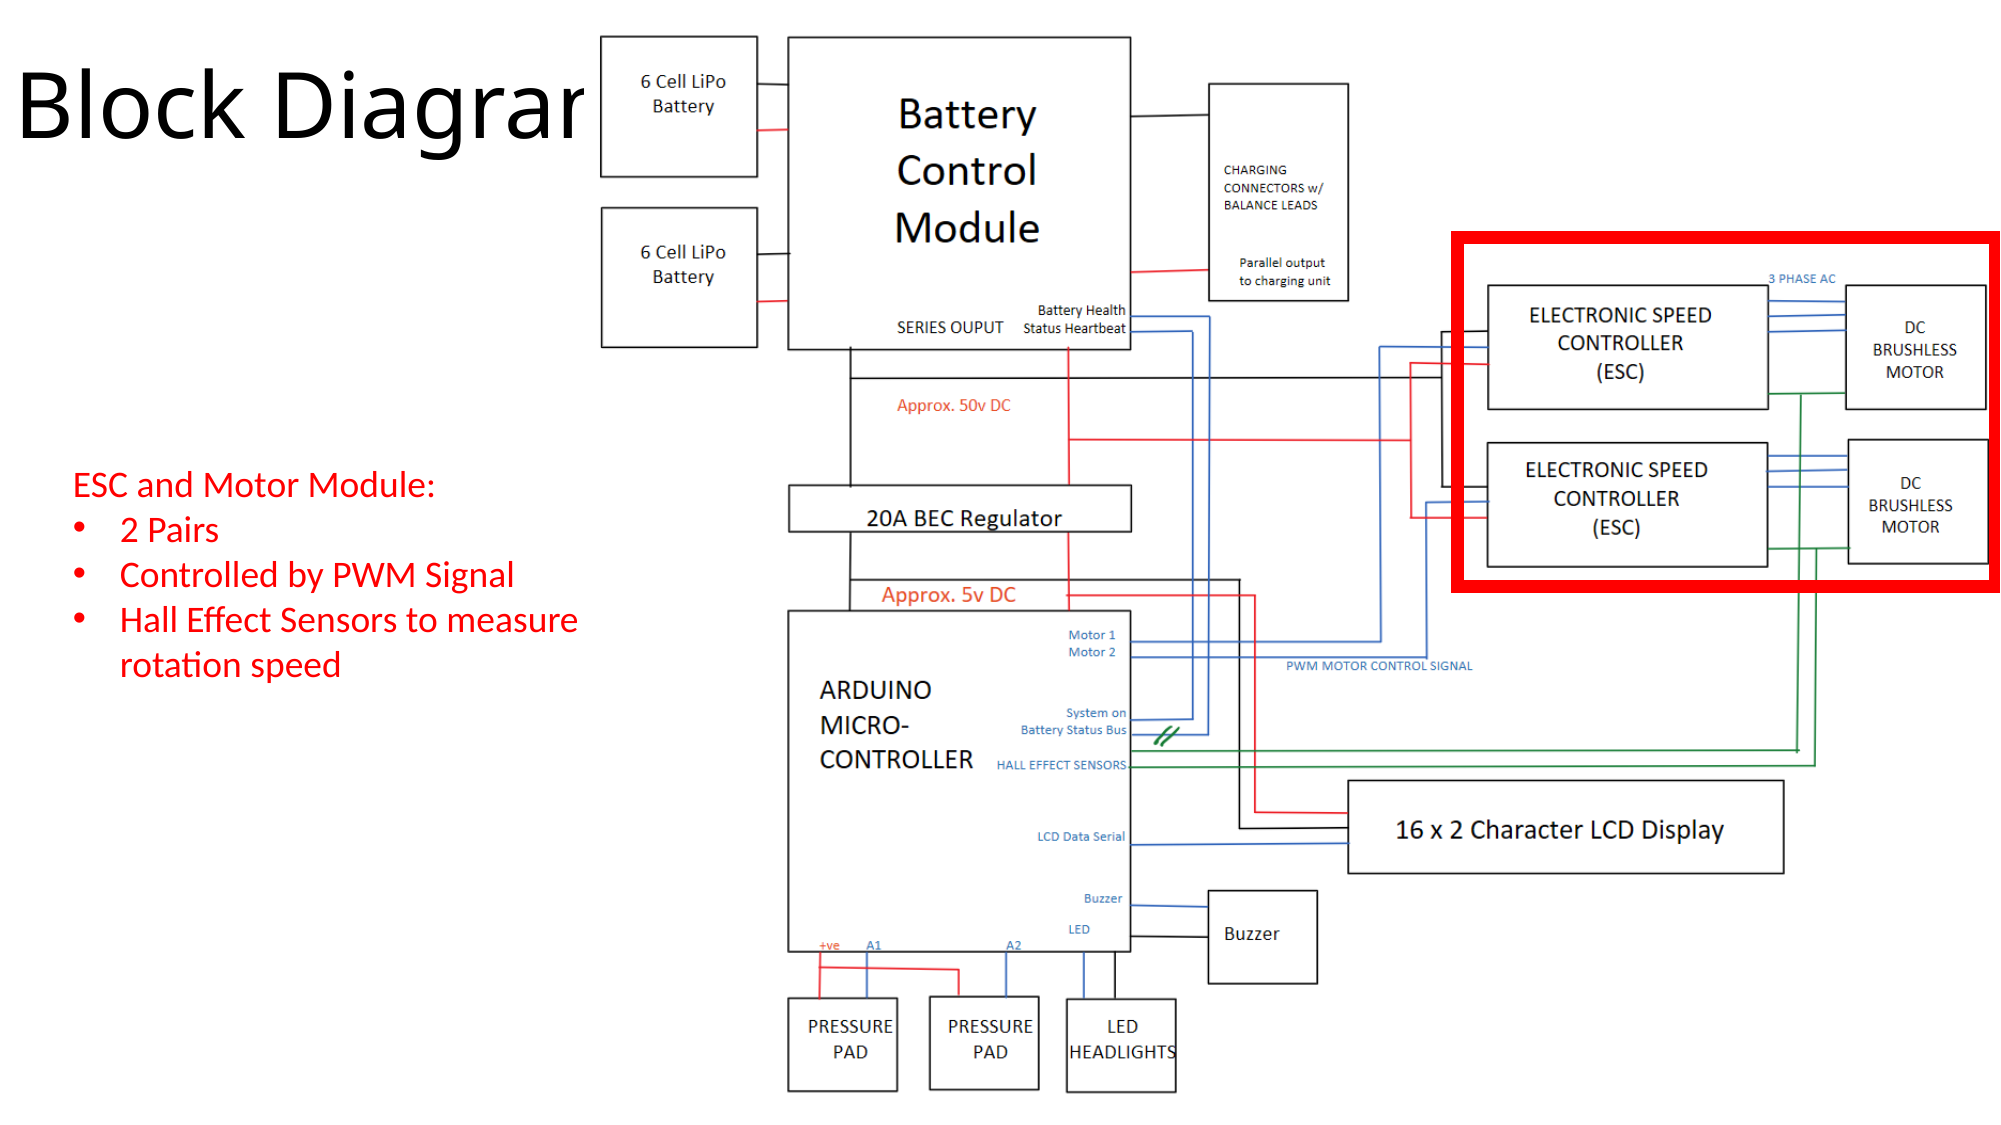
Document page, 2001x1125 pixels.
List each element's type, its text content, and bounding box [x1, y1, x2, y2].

title Block Diagram [0, 0, 1725, 218]
picture [584, 26, 2000, 1100]
text_box ESC and Motor Module: 2 Pairs Controlled by PWM Signal Hall Effect Sensors to measure rotation speed [58, 452, 584, 692]
